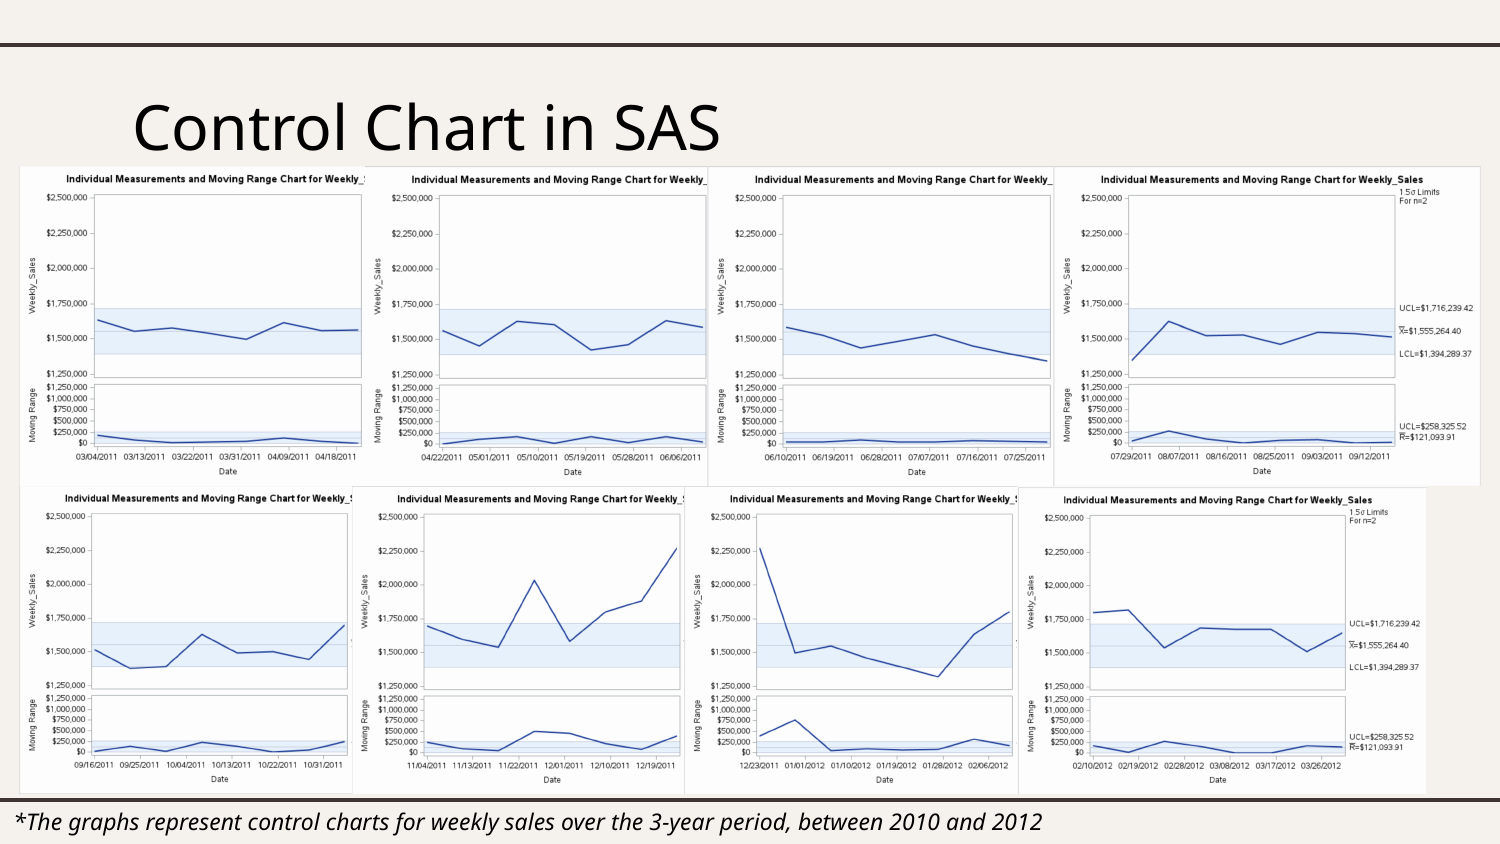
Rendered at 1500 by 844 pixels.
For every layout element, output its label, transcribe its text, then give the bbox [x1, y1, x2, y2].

title Control Chart in SAS [116, 72, 1383, 165]
picture [19, 166, 1481, 794]
text_box *The graphs represent control charts for weekly sales over the 3-year period, between 2010 and 2012 [0, 793, 1250, 844]
